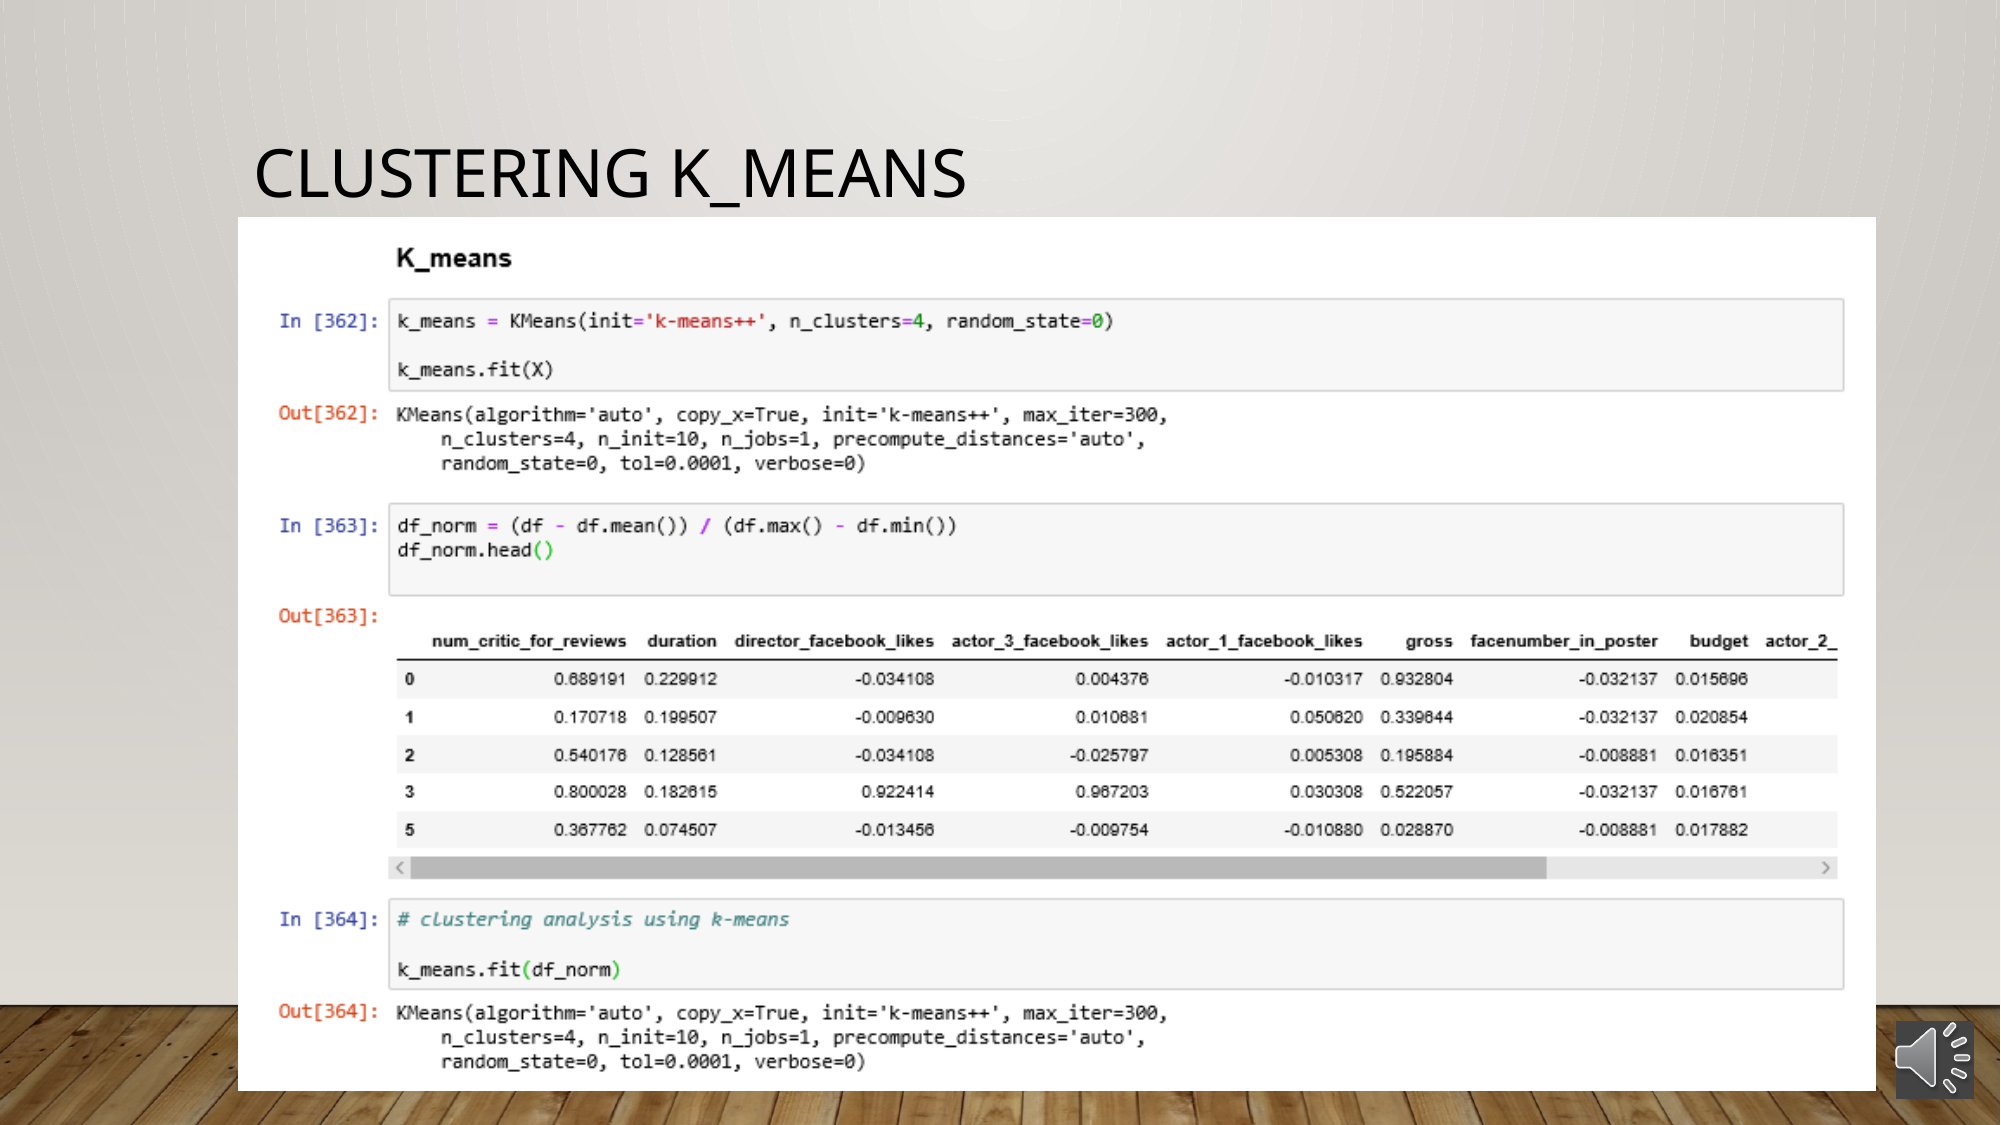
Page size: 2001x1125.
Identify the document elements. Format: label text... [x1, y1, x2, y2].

picture [0, 1005, 2000, 1125]
title Clustering K_means [238, 131, 1814, 217]
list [237, 217, 1876, 1091]
